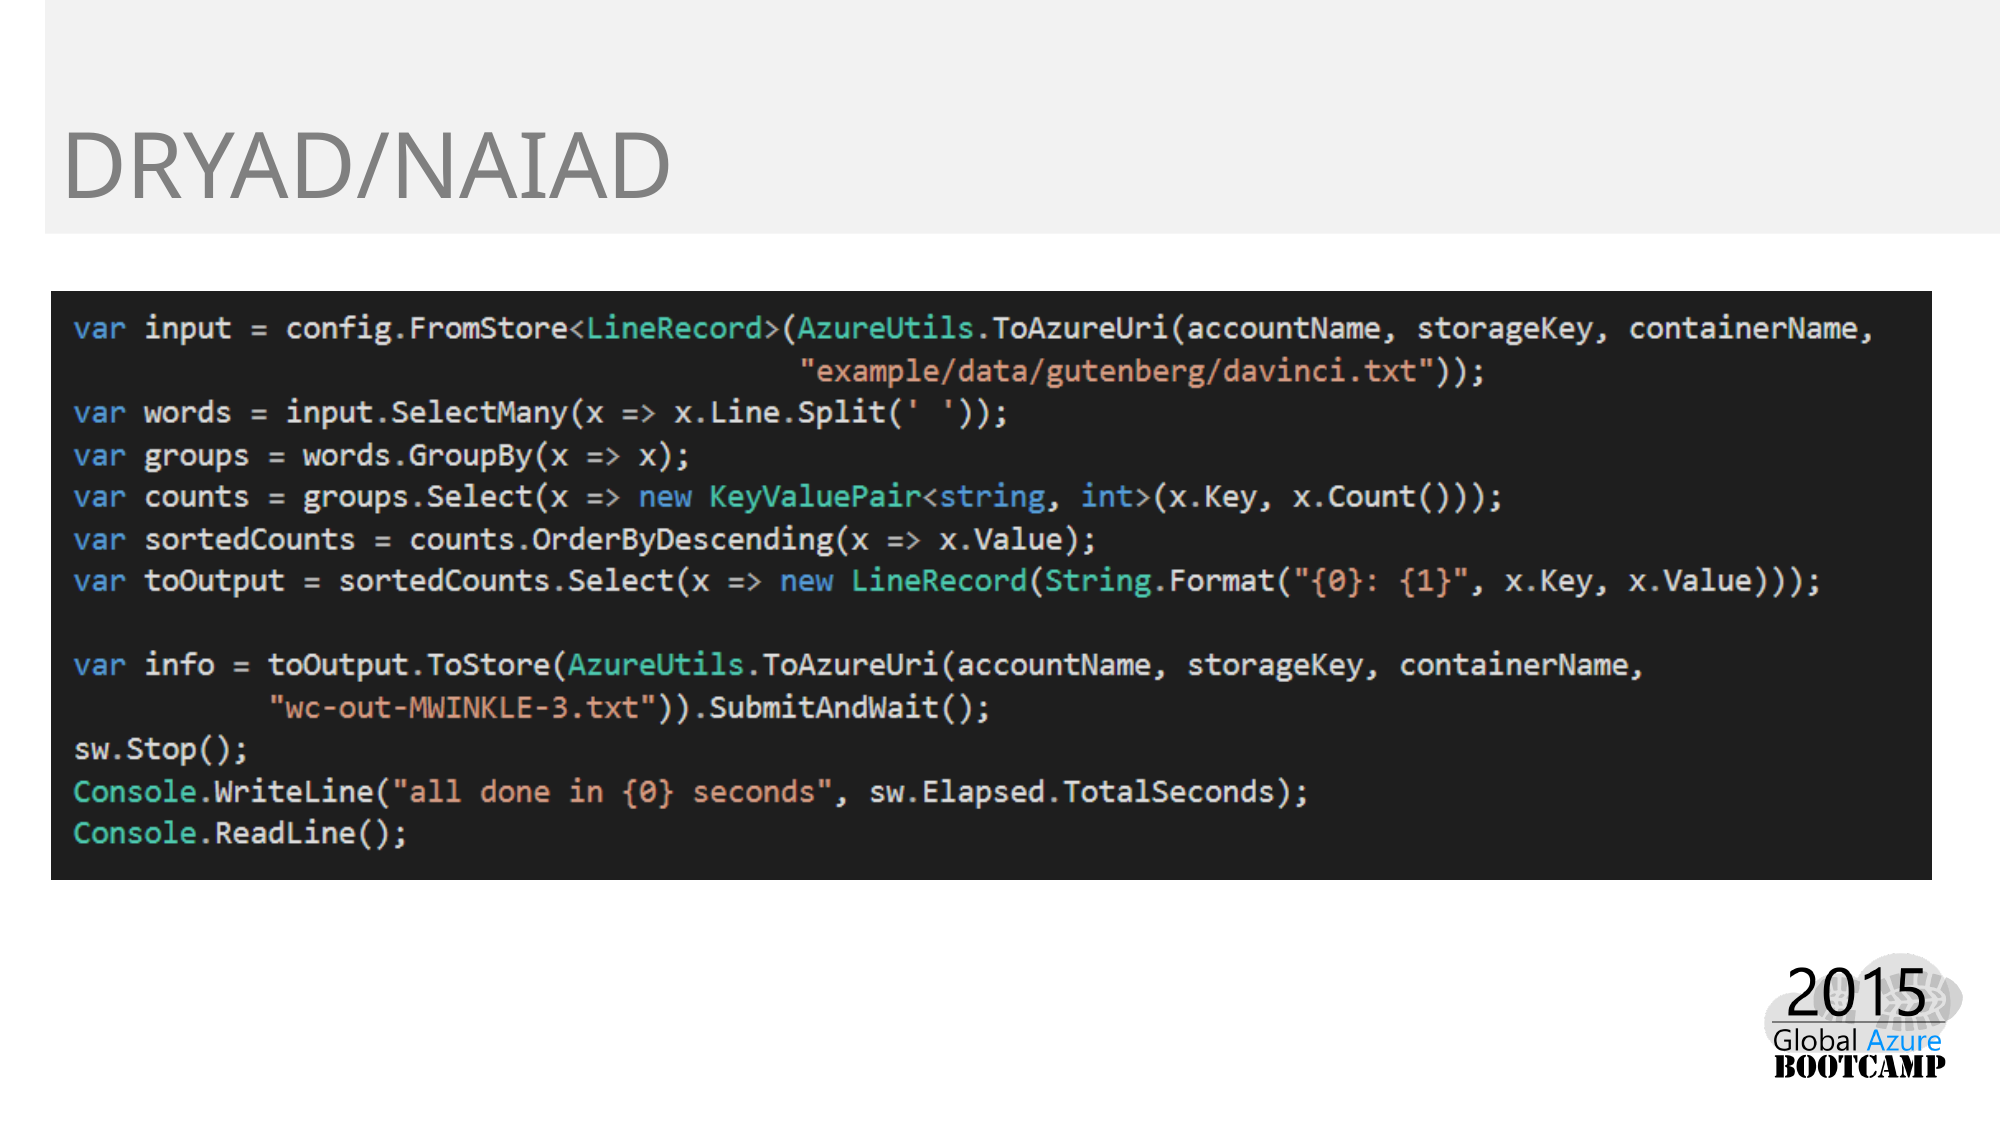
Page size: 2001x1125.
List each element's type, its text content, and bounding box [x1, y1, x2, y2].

picture [51, 291, 1932, 881]
picture [1758, 942, 1967, 1084]
title DRYAD/NAIAD [45, 59, 1863, 278]
